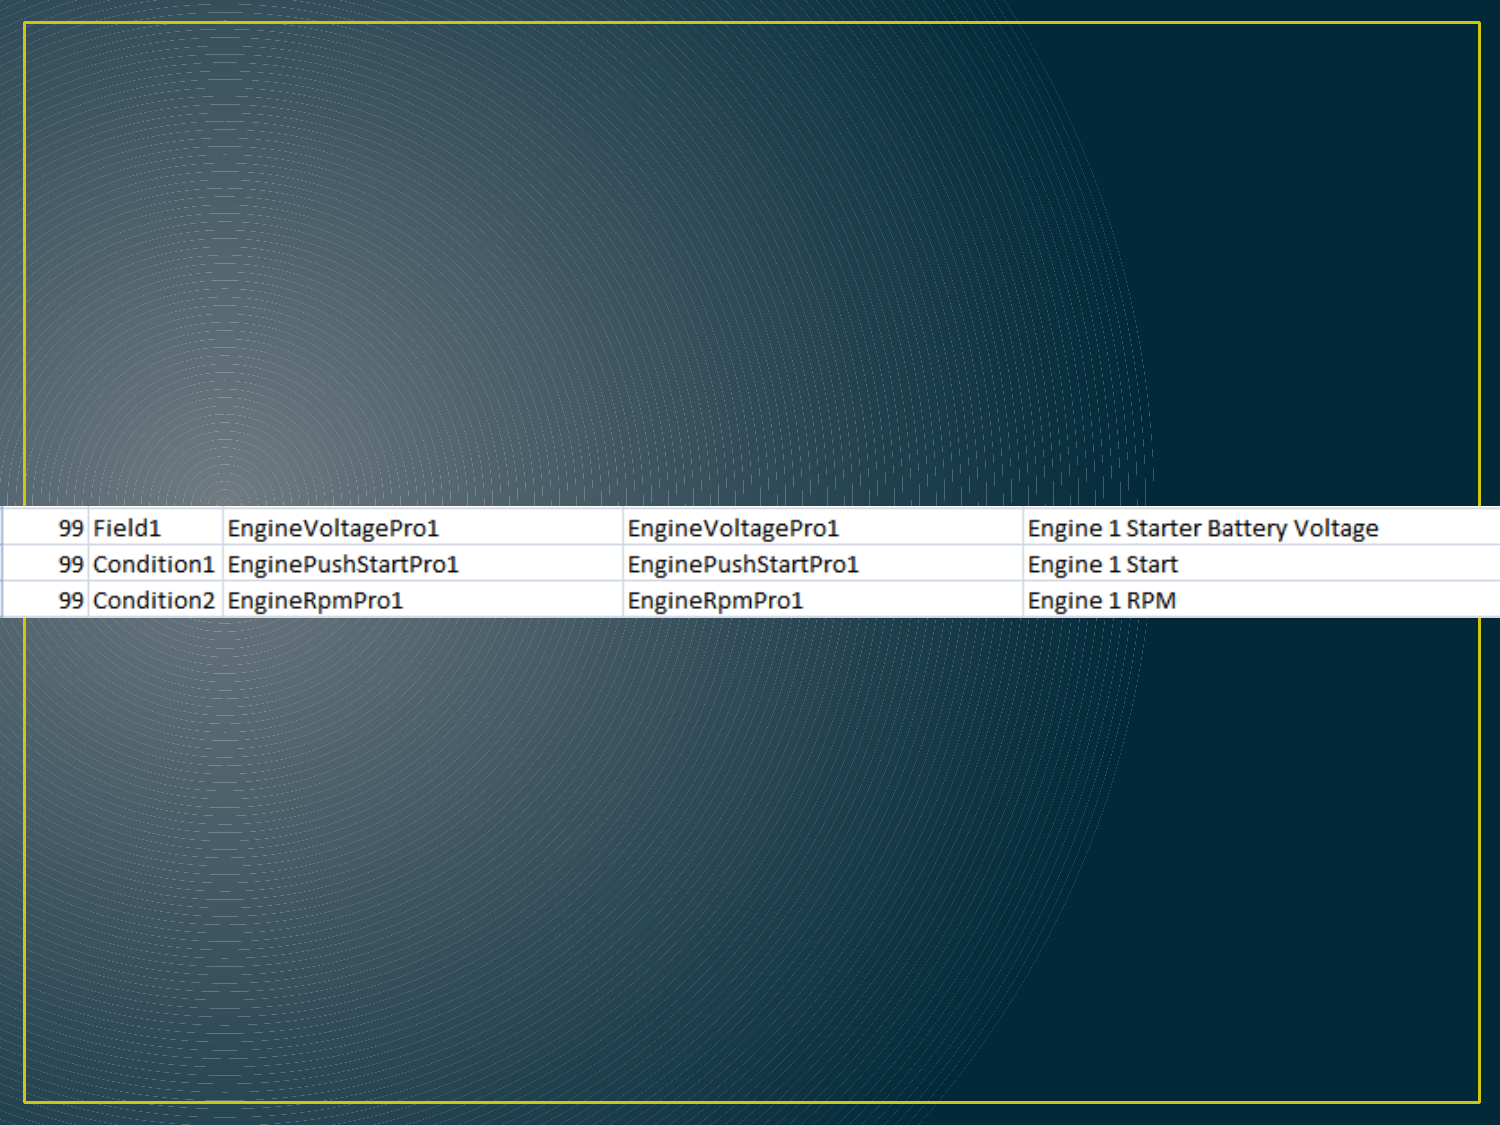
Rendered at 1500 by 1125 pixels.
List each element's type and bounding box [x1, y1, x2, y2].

picture [1112, 624, 1120, 633]
picture [0, 500, 1500, 619]
